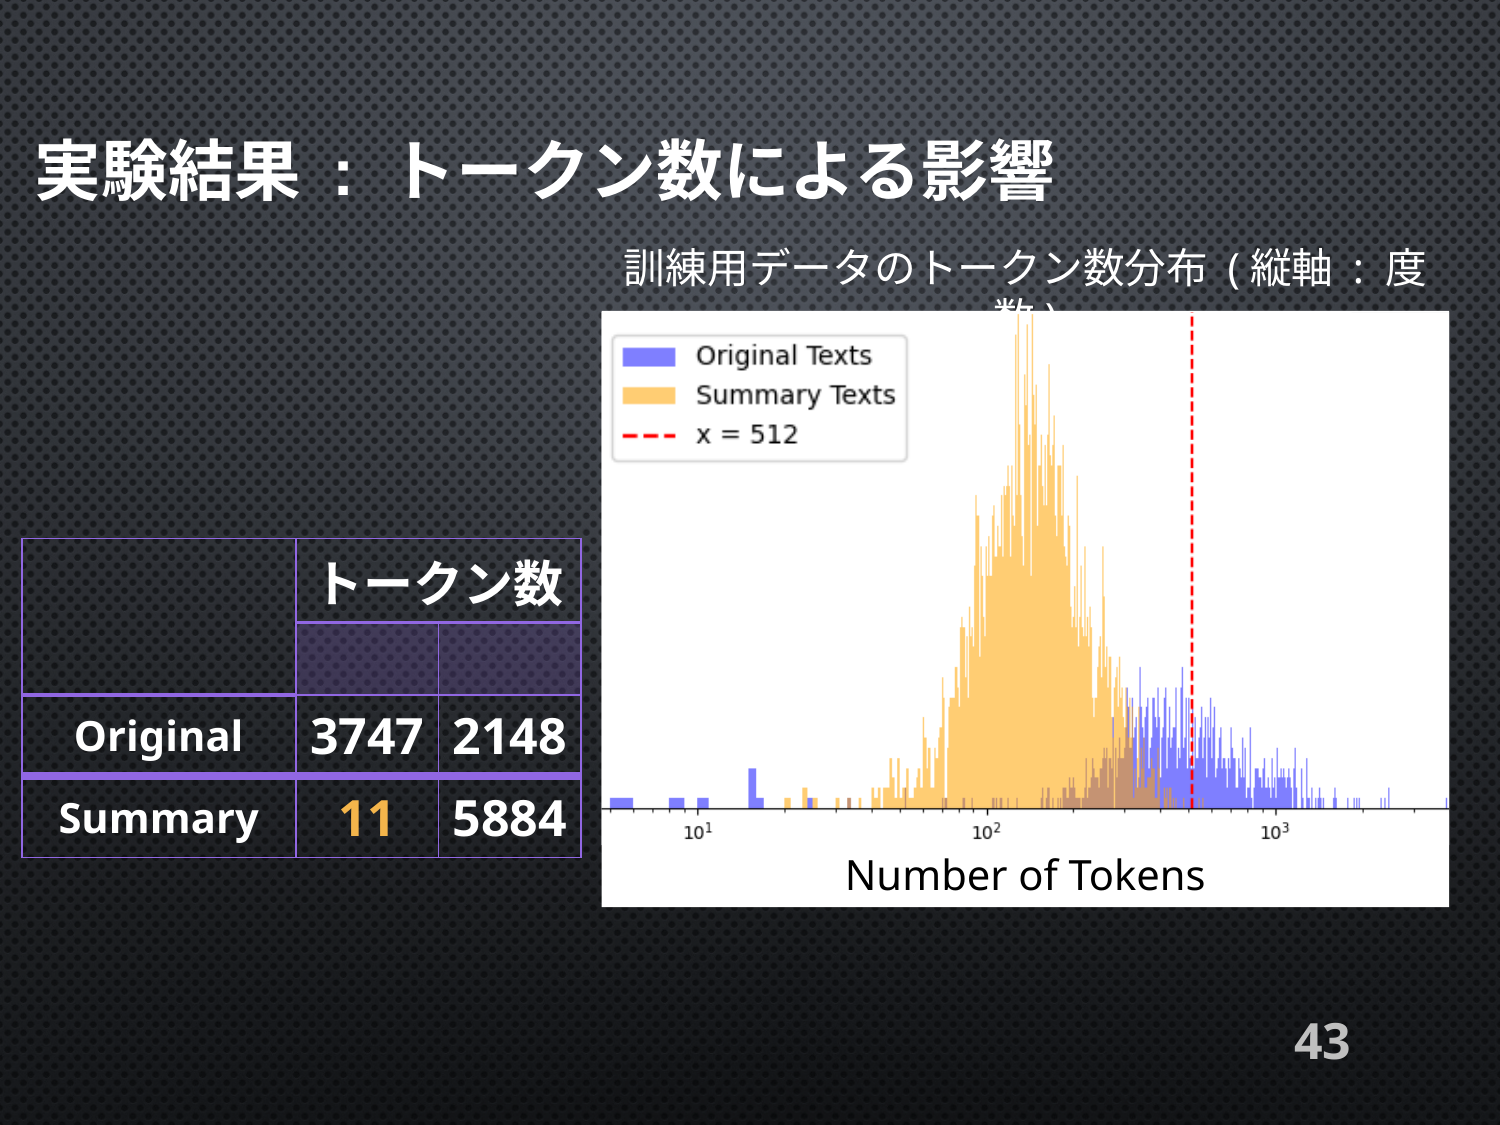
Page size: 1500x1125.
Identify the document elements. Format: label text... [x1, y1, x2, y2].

slide_number 43 [1171, 1013, 1367, 1074]
text_box 実験結果 : トークン数による影響 [19, 113, 1395, 234]
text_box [591, 310, 1460, 908]
text_box 訓練用データのトークン数分布 (縦軸 : 度数) [591, 233, 1460, 310]
